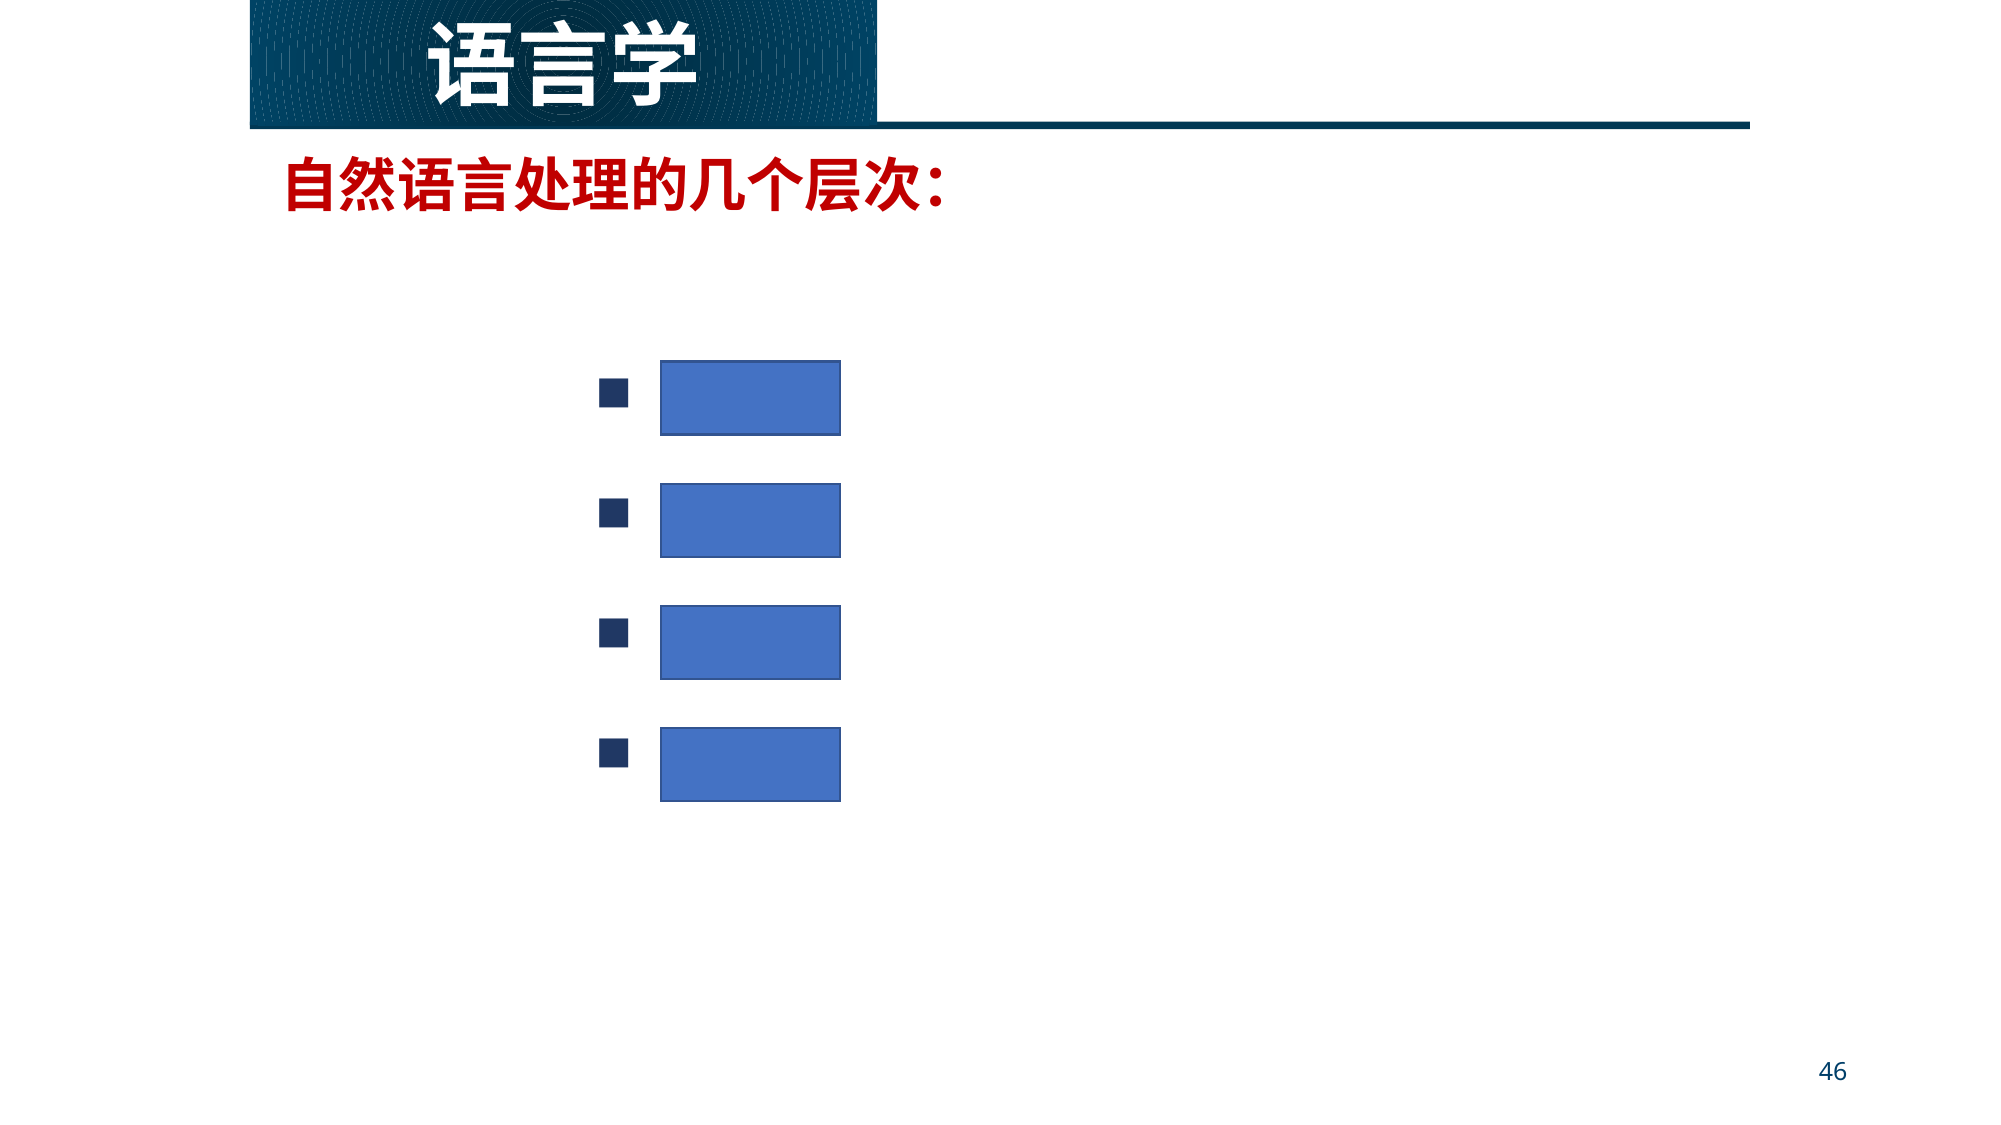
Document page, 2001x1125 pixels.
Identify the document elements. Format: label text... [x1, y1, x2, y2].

text_box 自然语言处理的几个层次： [265, 140, 1741, 226]
slide_number 46 [1412, 1042, 1863, 1103]
text_box 形态学 语法学 语义学 语用学 [580, 226, 1448, 932]
text_box [878, 121, 1751, 130]
text_box [249, 0, 878, 5]
text_box 语言学 [249, 5, 878, 133]
text_box [660, 605, 841, 680]
text_box [660, 360, 841, 436]
text_box [660, 727, 841, 802]
text_box [660, 483, 841, 558]
